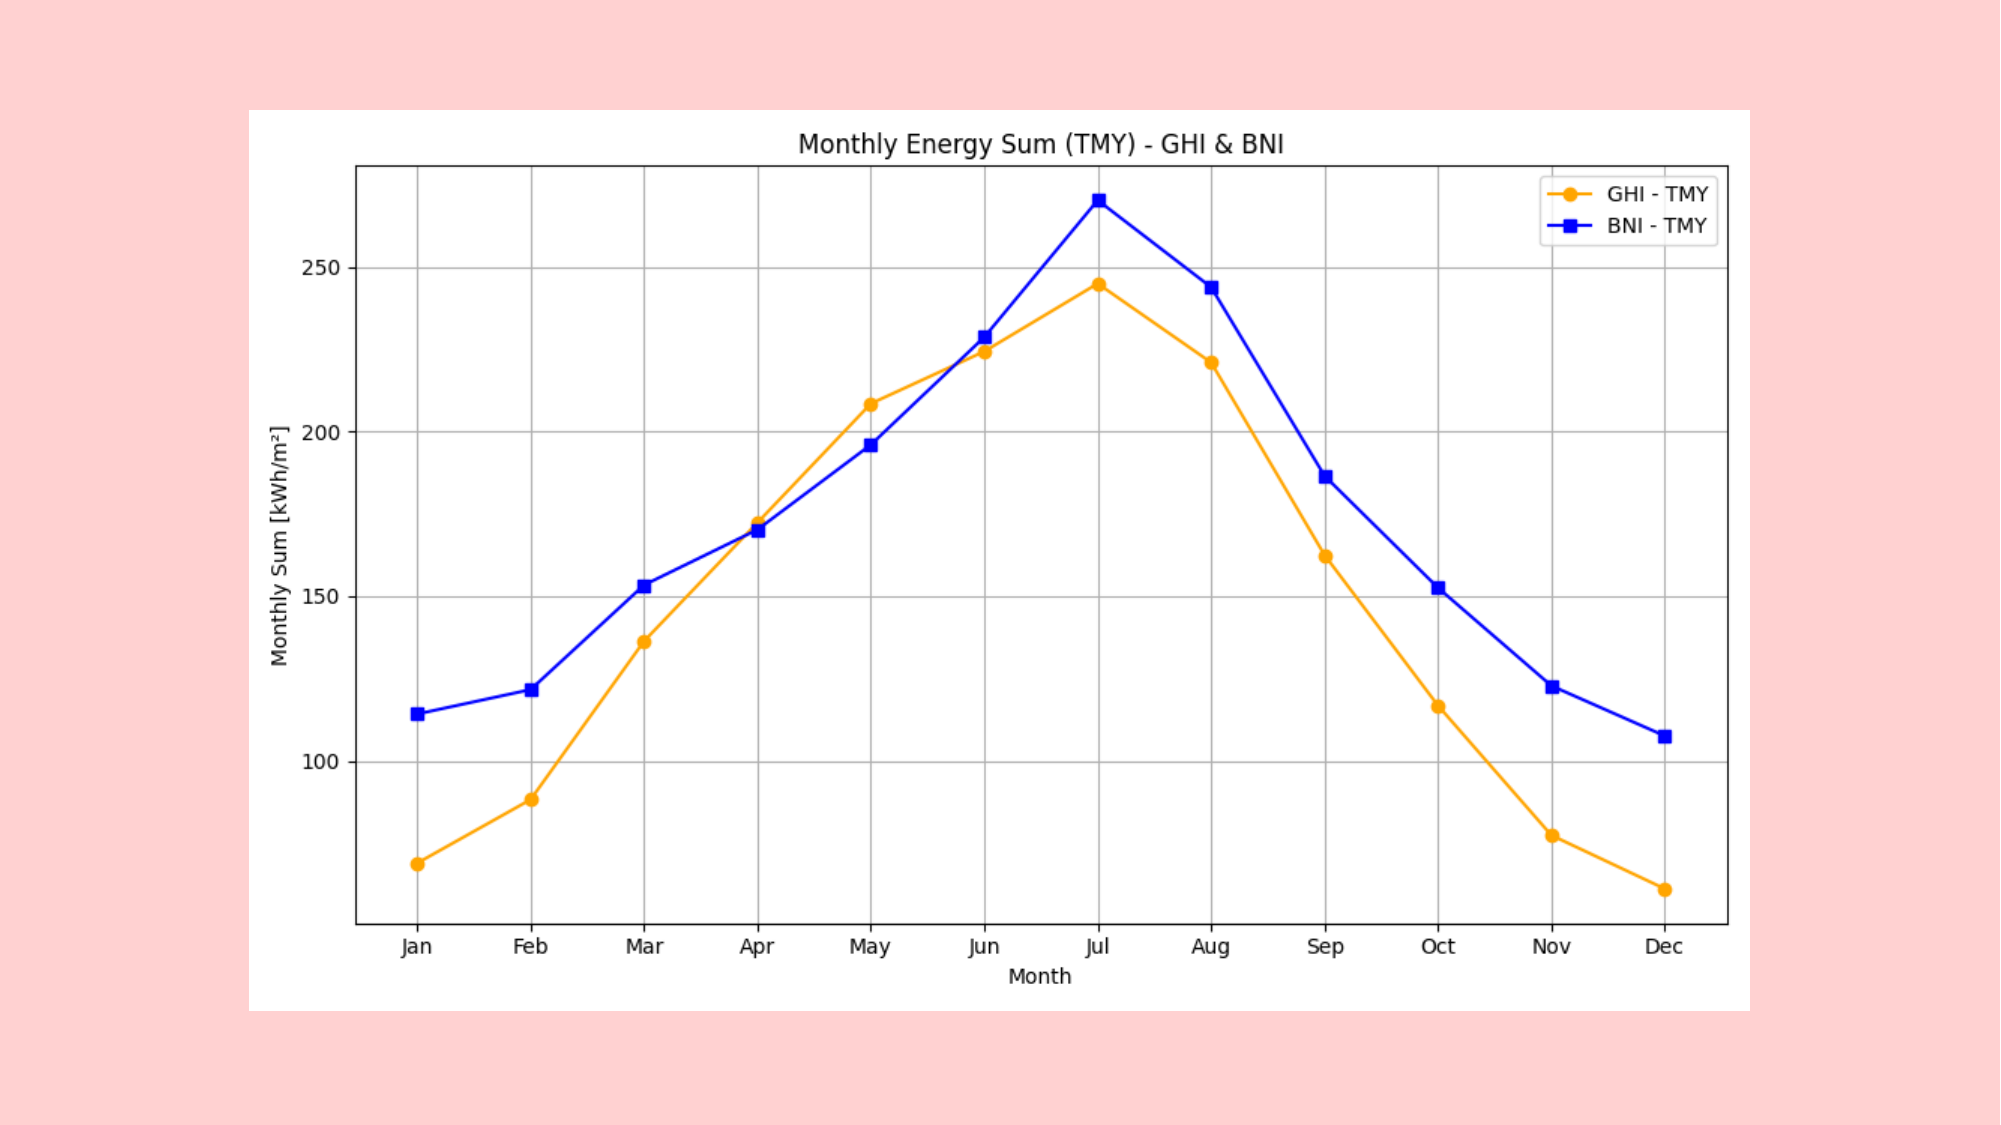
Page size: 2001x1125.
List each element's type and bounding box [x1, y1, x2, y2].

picture [249, 110, 1751, 1012]
